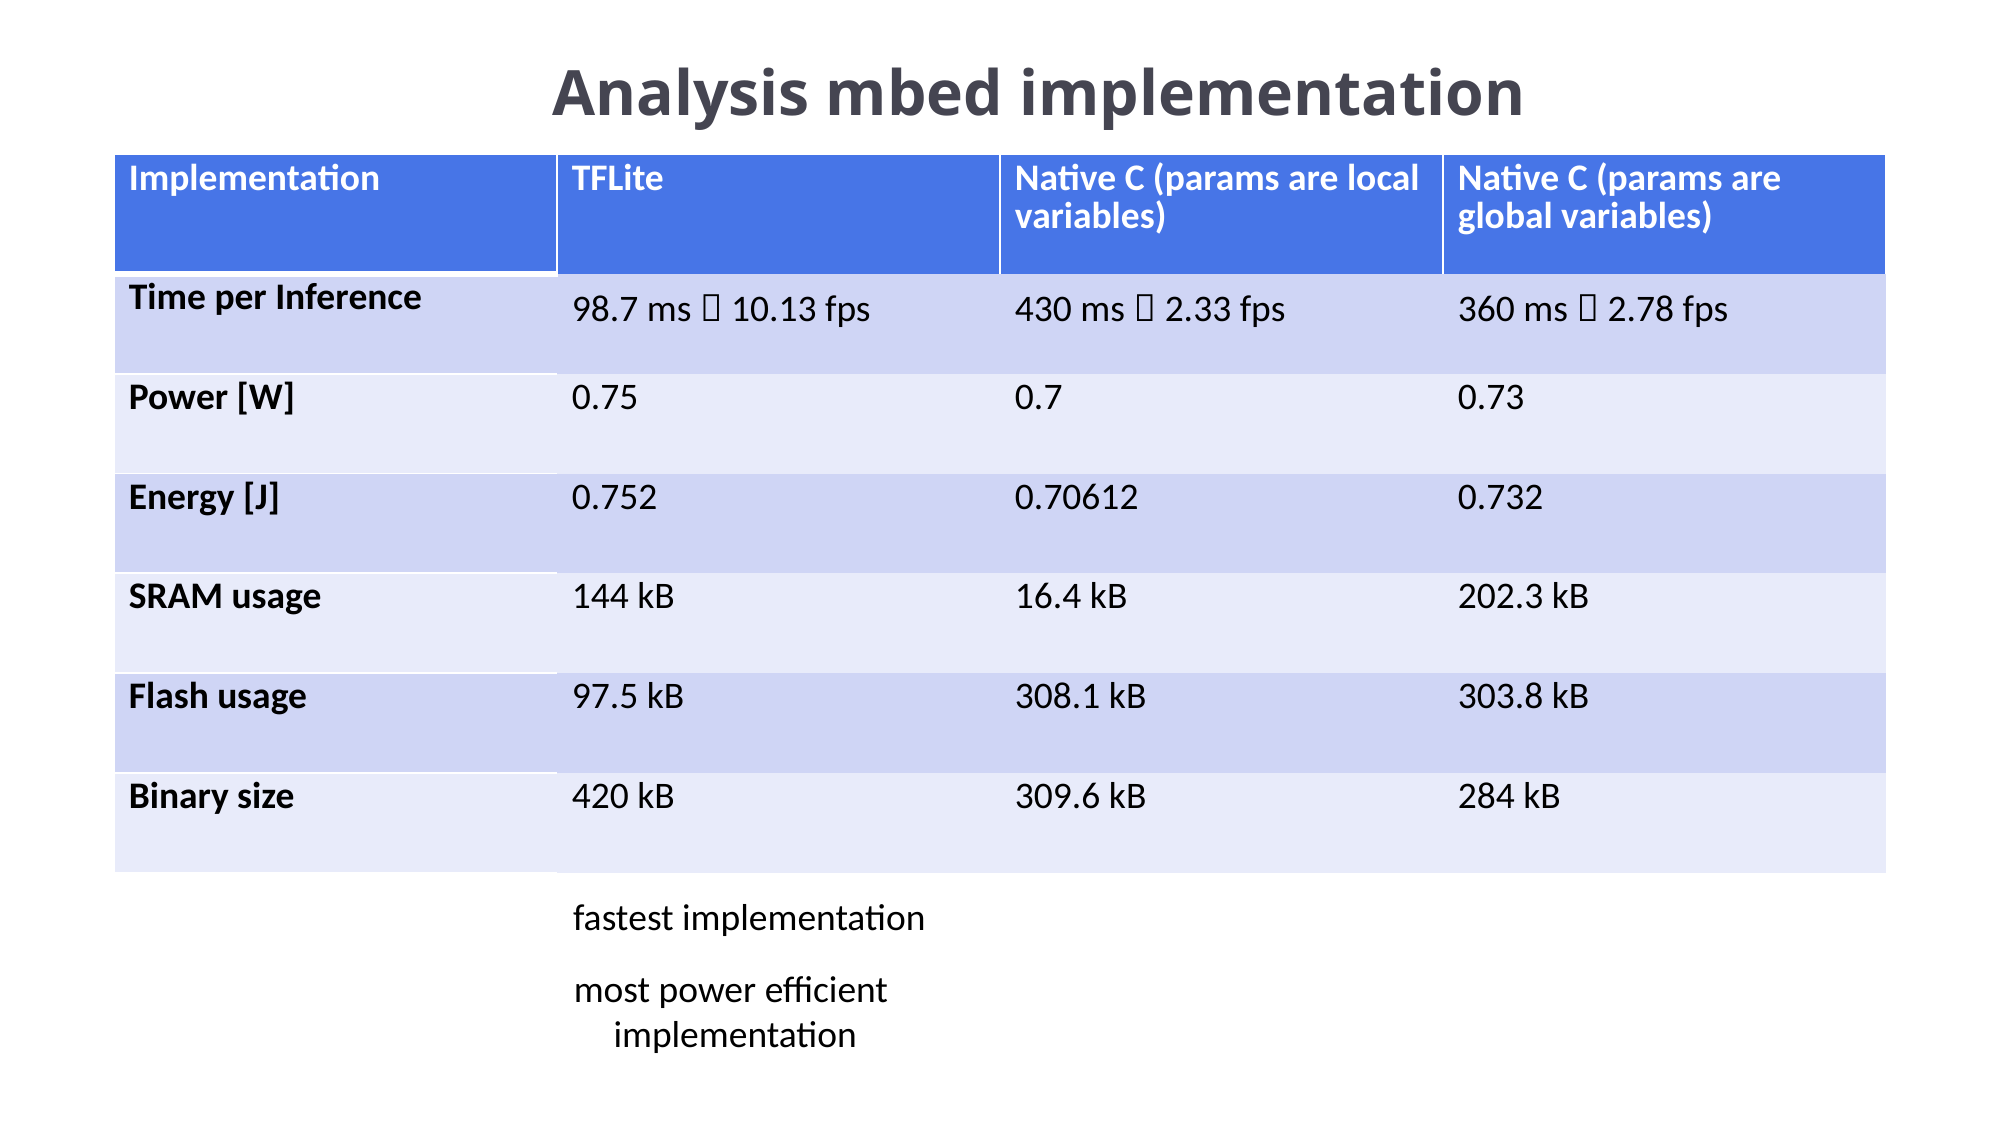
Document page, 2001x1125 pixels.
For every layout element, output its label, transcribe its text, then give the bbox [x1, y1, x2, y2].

table_header Native C (params are local variables) [1001, 155, 1442, 274]
table_cell 0.75 [557, 374, 1000, 474]
table_cell 202.3 kB [1443, 573, 1886, 673]
table_cell 0.73 [1443, 374, 1886, 474]
table_cell 420 kB [557, 773, 1000, 873]
text_box fastest implementation [558, 885, 941, 945]
table_cell 309.6 kB [1000, 773, 1443, 873]
table_cell Power [W] [115, 375, 557, 473]
table_header Native C (params are global variables) [1444, 155, 1885, 274]
table_cell 16.4 kB [1000, 573, 1443, 673]
table_cell 284 kB [1443, 773, 1886, 873]
table_cell SRAM usage [115, 574, 557, 672]
table_header TFLite [558, 155, 999, 274]
table_header Implementation [115, 155, 556, 271]
table_cell 430 ms  2.33 fps [1000, 274, 1443, 374]
table_cell 0.70612 [1000, 474, 1443, 573]
text_box most power efficient implementation [558, 958, 912, 1063]
table_cell 303.8 kB [1443, 673, 1886, 773]
table_cell Binary size [115, 774, 557, 872]
text_box Analysis mbed implementation [537, 45, 1542, 136]
table_cell Flash usage [115, 674, 557, 772]
table_cell 97.5 kB [557, 673, 1000, 773]
table_cell Energy [J] [115, 474, 557, 572]
table_cell 0.732 [1443, 474, 1886, 573]
table_cell 0.7 [1000, 374, 1443, 474]
table_cell 98.7 ms  10.13 fps [557, 274, 1000, 374]
table_cell 144 kB [557, 573, 1000, 673]
table_cell 360 ms  2.78 fps [1443, 274, 1886, 374]
table_cell Time per Inference [115, 277, 557, 373]
table_cell 0.752 [557, 474, 1000, 573]
table_cell 308.1 kB [1000, 673, 1443, 773]
